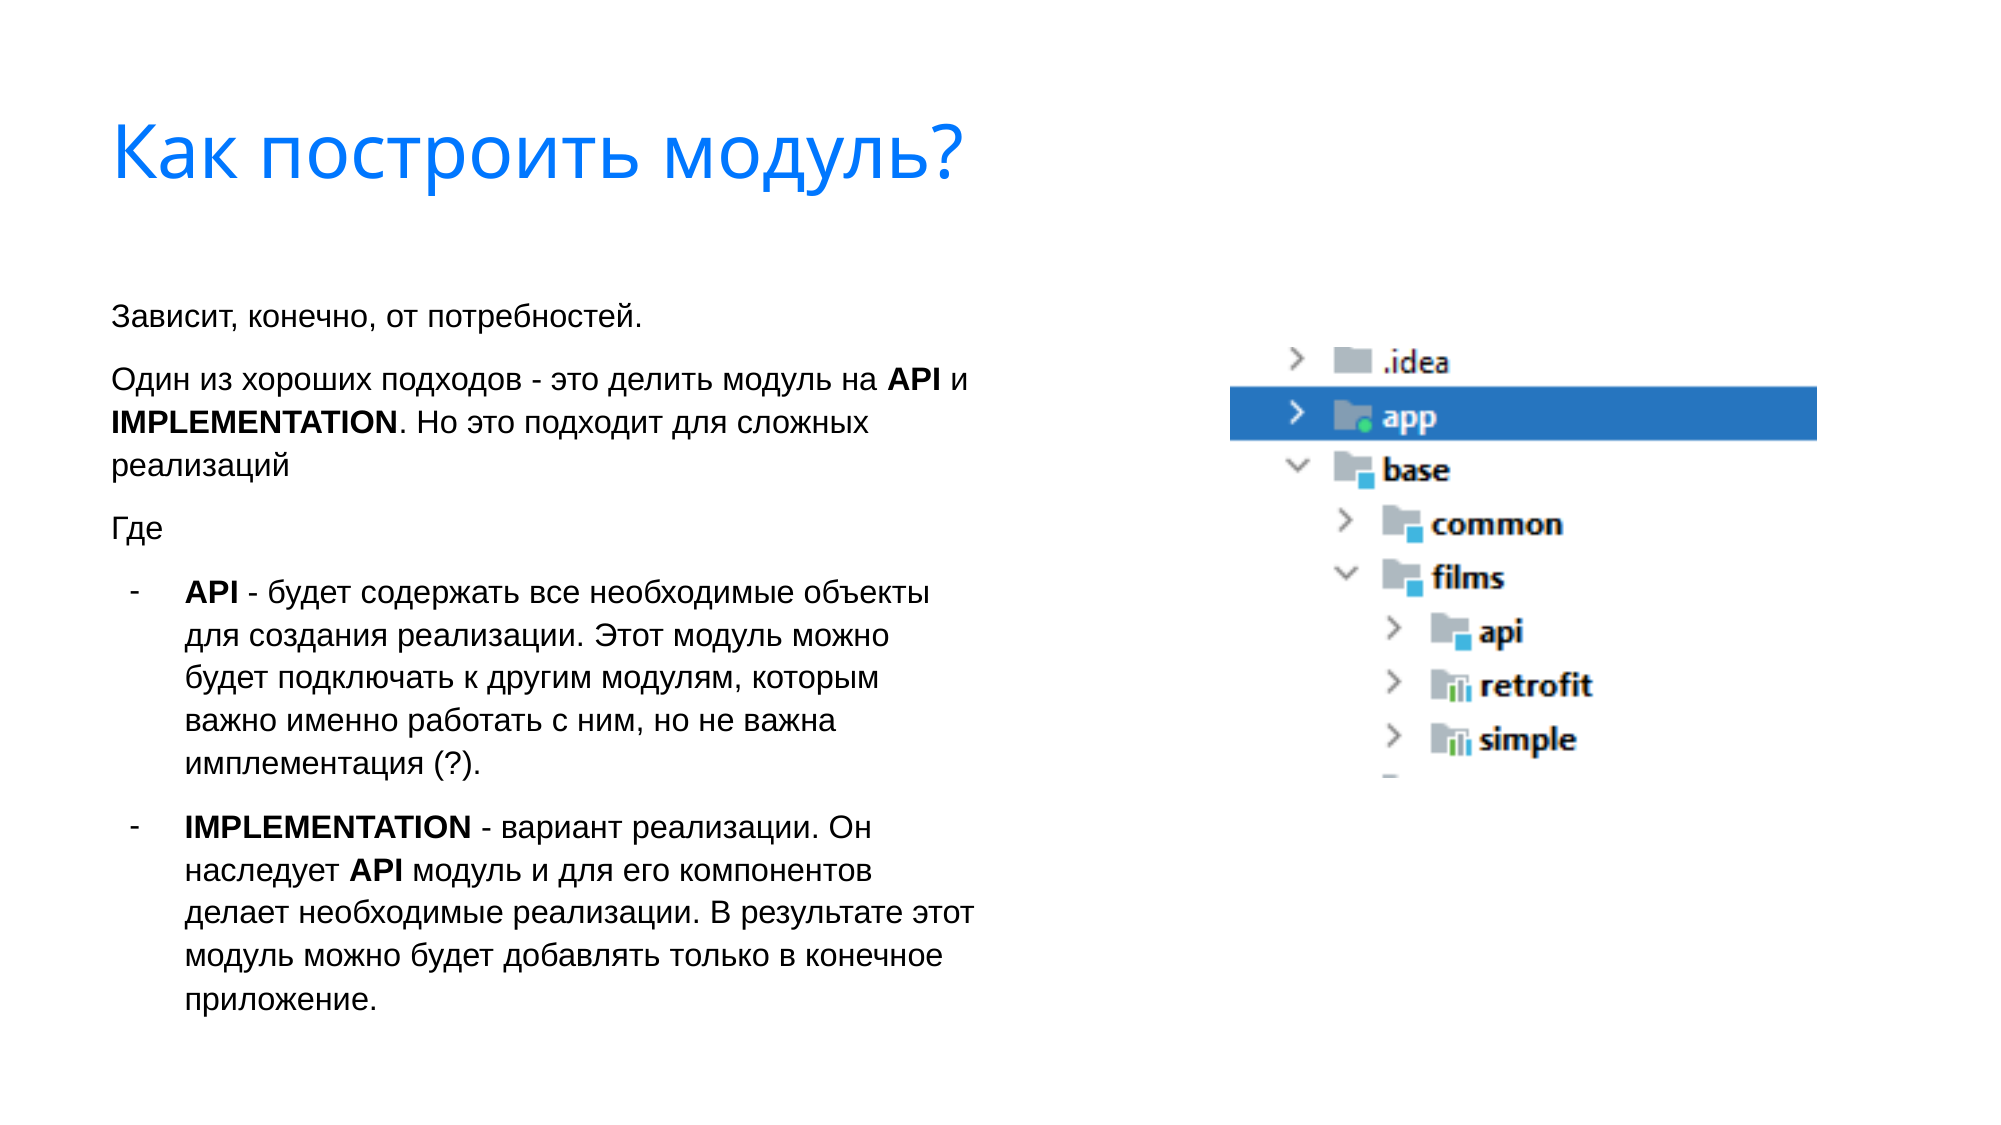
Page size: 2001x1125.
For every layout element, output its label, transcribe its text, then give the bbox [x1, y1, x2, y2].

list Зависит, конечно, от потребностей. Один из хороших подходов - это делить модуль на API и IMPLEMENTATION. Но это подходит для сложных реализаций Где API - будет содержать все необходимые объекты для создания реализации. Этот модуль можно будет подключать к другим модулям, которым важно именно работать с ним, но не важна имплементация (?). IMPLEMENTATION - вариант реализации. Он наследует API модуль и для его компонентов делает необходимые реализации. В результате этот модуль можно будет добавлять только в конечное приложение. [111, 290, 982, 1018]
picture [1230, 347, 1817, 778]
title Как построить модуль? [111, 113, 1892, 220]
